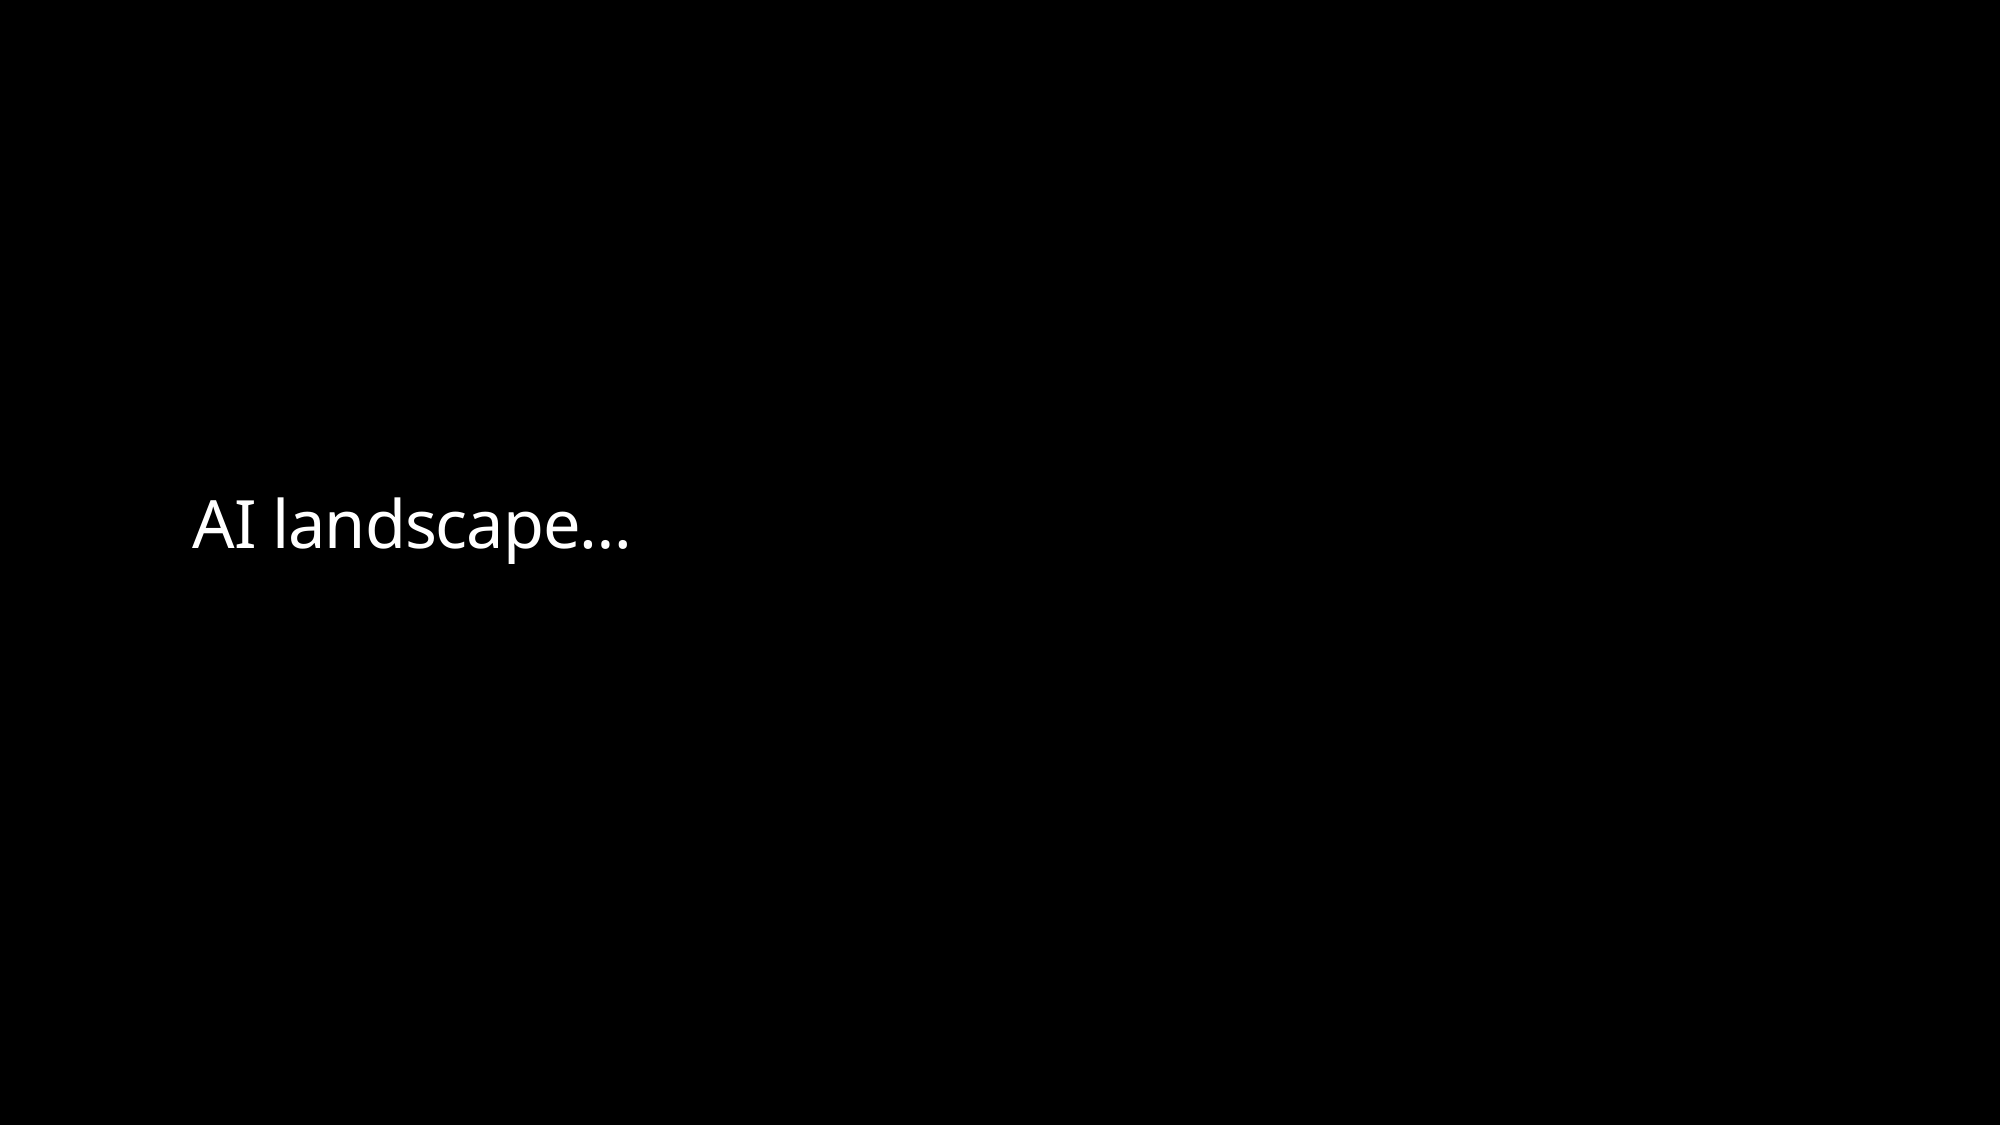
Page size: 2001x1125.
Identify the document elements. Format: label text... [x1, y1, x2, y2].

title AI landscape… [192, 481, 2000, 563]
